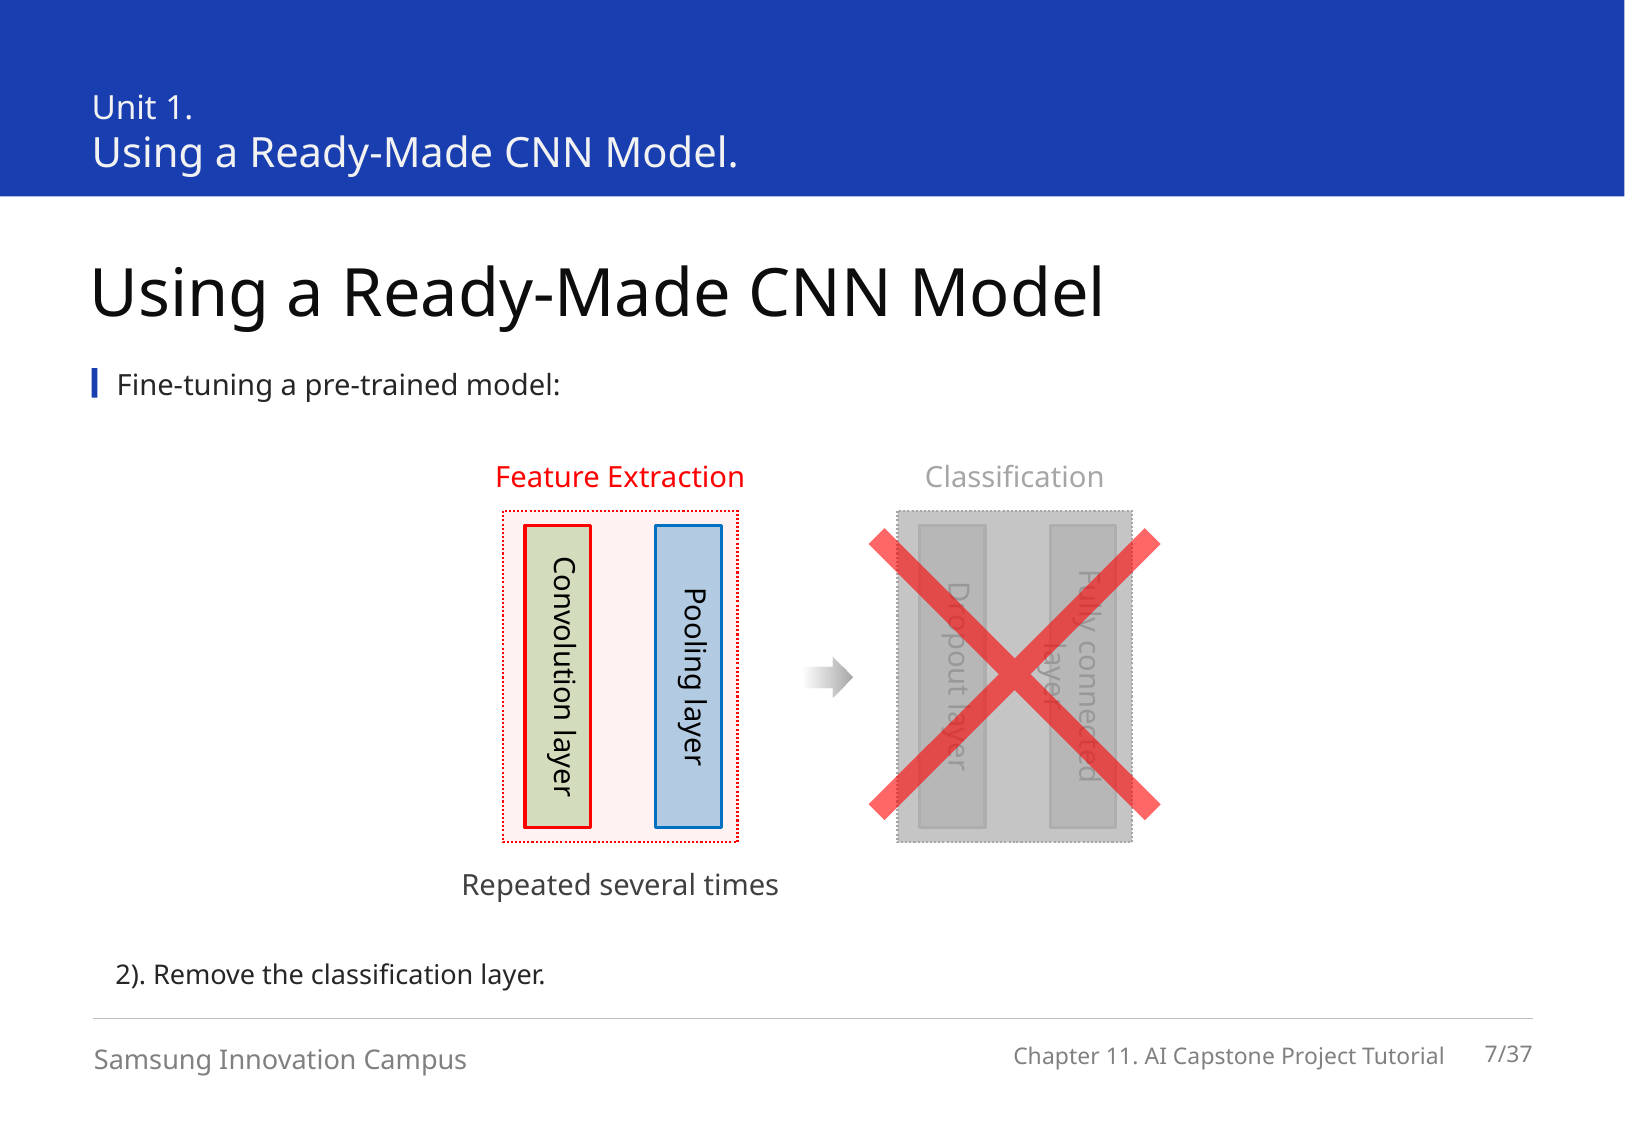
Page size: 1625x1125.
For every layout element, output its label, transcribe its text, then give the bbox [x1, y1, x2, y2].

text_box 2). Remove the classification layer. [114, 945, 1534, 1003]
text_box [896, 693, 1133, 843]
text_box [451, 450, 790, 910]
text_box [801, 653, 855, 700]
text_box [91, 366, 1533, 402]
text_box Using a Ready-Made CNN Model [89, 249, 1534, 331]
text_box [896, 510, 1133, 656]
text_box Classification [910, 450, 1120, 501]
text_box [896, 574, 996, 774]
text_box [1033, 575, 1133, 773]
text_box Unit 1. Using a Ready-Made CNN Model. [91, 85, 1048, 177]
text_box [867, 526, 1163, 822]
